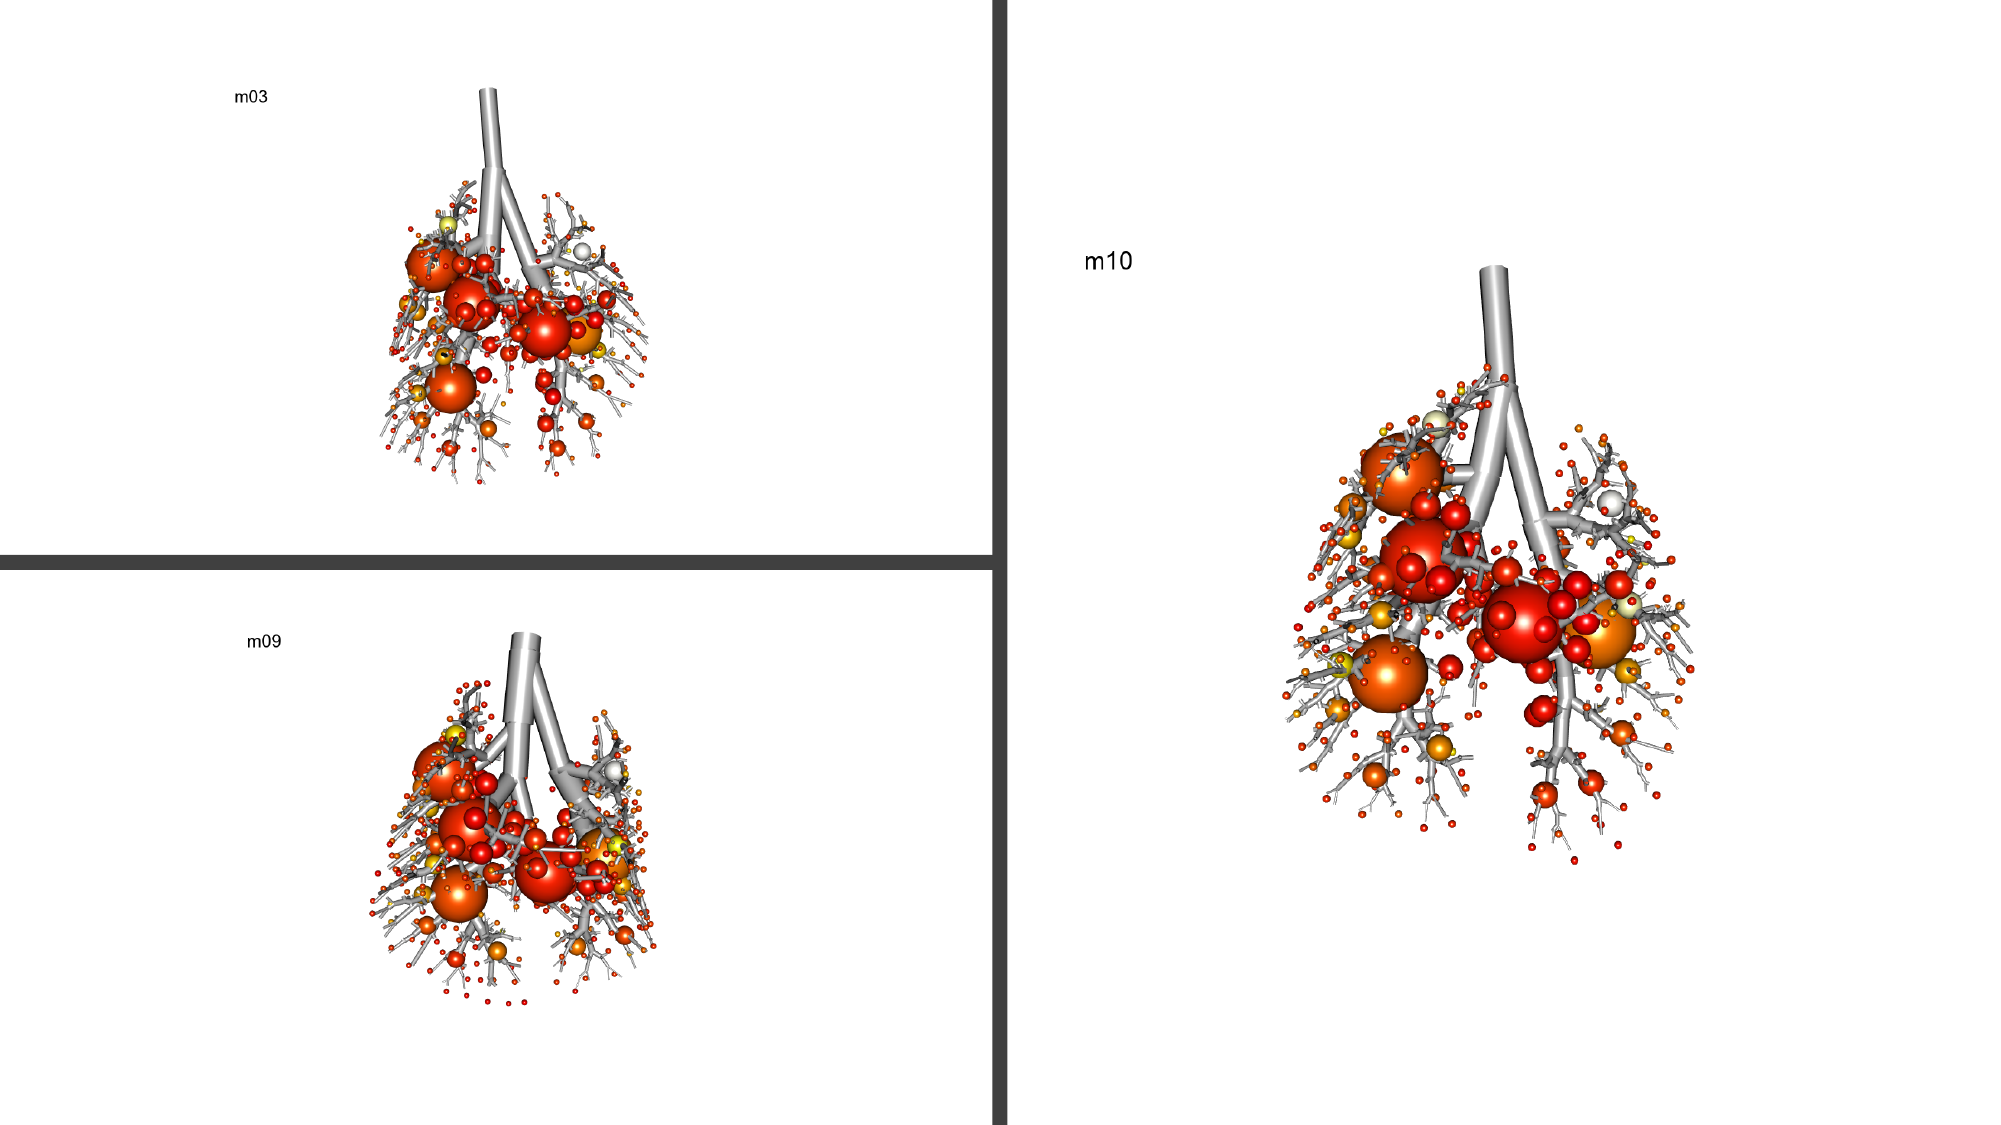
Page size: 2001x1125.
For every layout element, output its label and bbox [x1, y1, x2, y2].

text_box [0, 554, 1006, 571]
picture [210, 595, 830, 1049]
picture [1034, 196, 1925, 905]
text_box [991, 0, 1008, 1125]
picture [200, 52, 840, 530]
